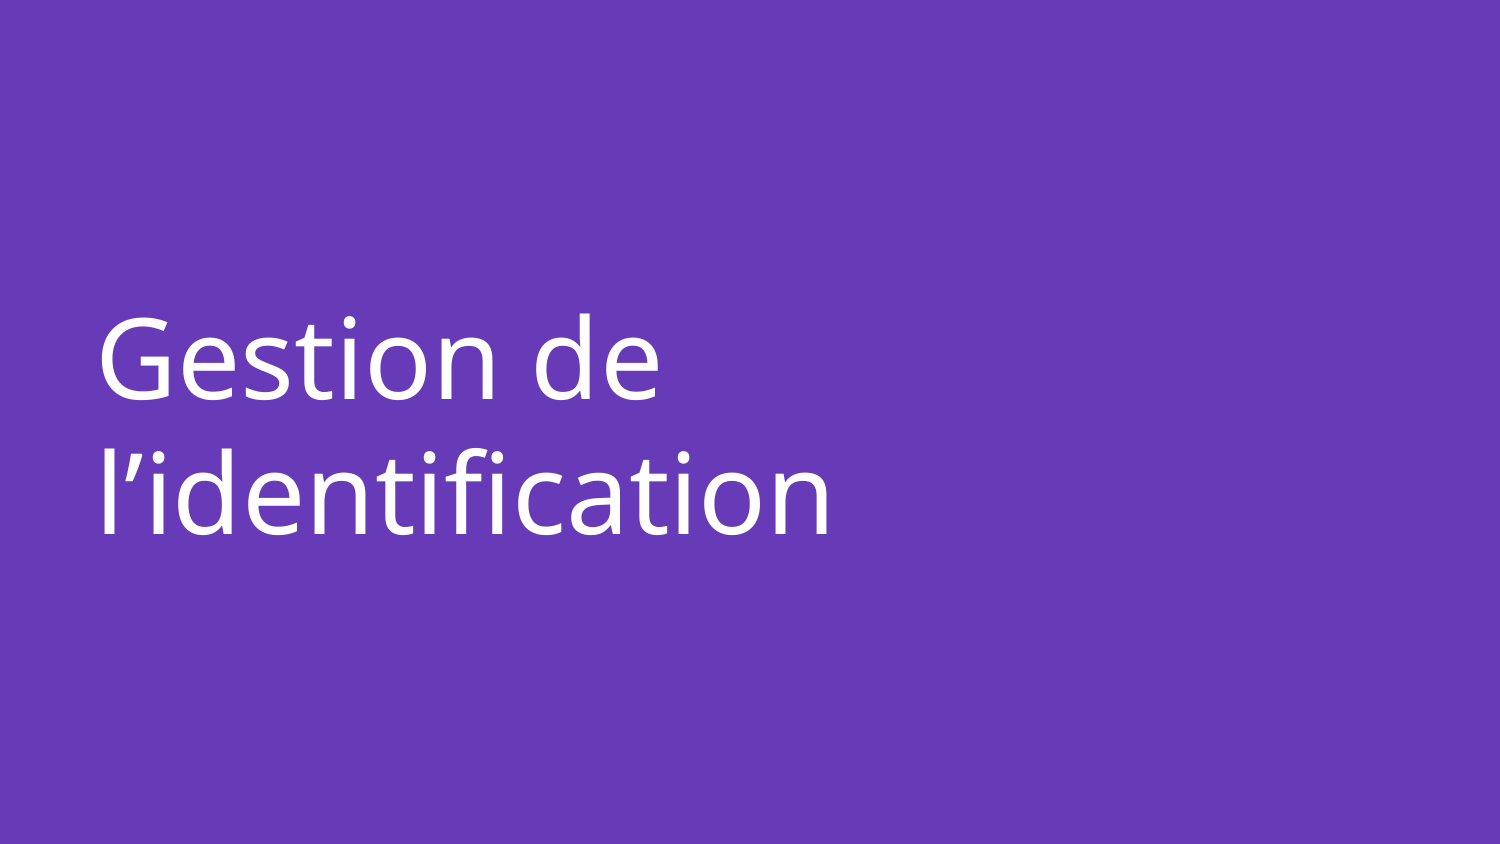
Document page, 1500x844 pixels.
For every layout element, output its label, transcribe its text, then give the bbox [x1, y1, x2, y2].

title Gestion de l’identification [80, 86, 1012, 757]
